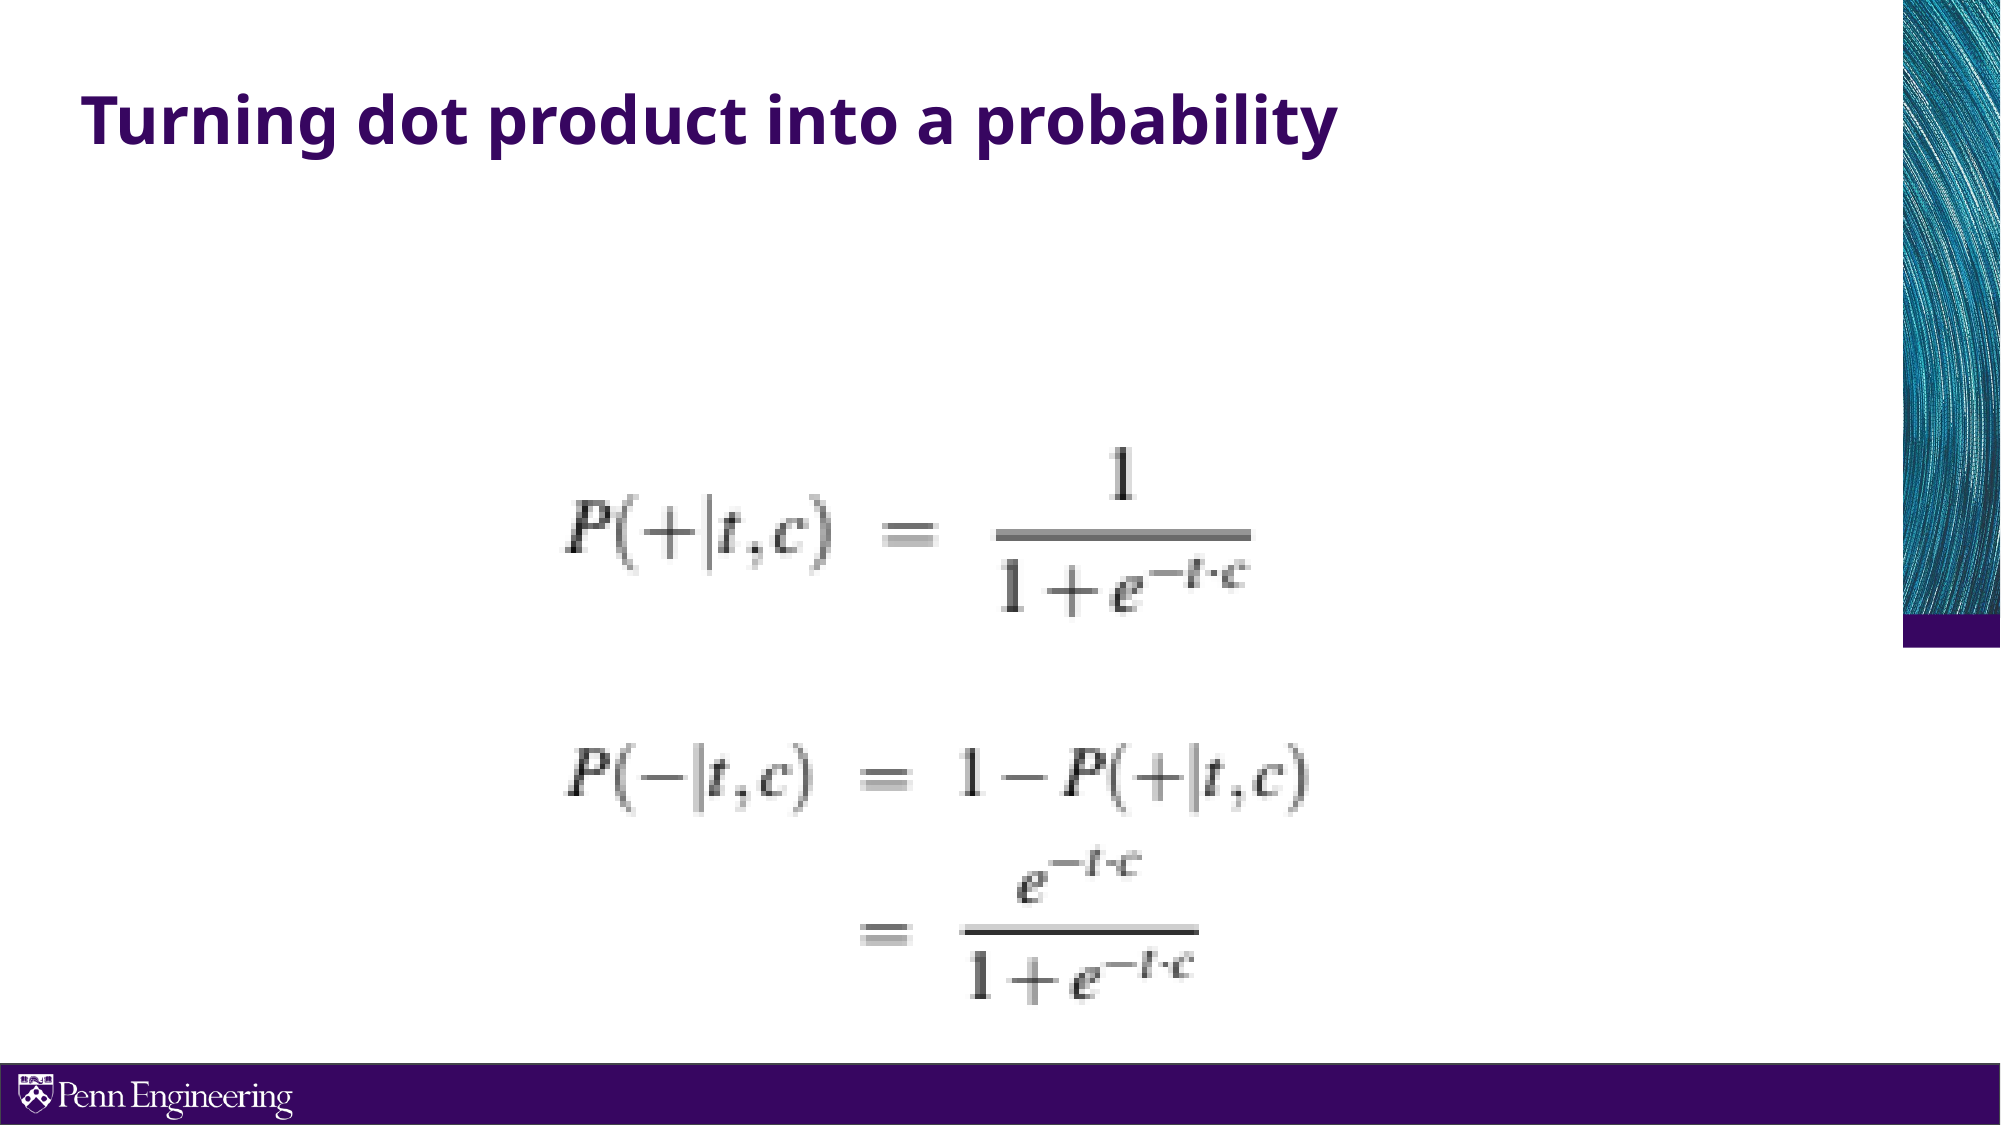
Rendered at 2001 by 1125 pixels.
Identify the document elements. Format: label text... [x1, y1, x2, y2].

picture [8, 1066, 301, 1123]
picture [1916, 342, 1921, 352]
picture [1903, 310, 1915, 339]
picture [1989, 0, 2001, 13]
picture [1949, 13, 1955, 20]
picture [1906, 362, 1912, 370]
picture [492, 377, 1291, 654]
picture [1903, 341, 1915, 350]
title Turning dot product into a probability [65, 59, 1863, 187]
picture [1913, 321, 1917, 333]
picture [501, 727, 1362, 1038]
picture [1903, 523, 1914, 546]
picture [1962, 39, 1970, 47]
picture [1903, 0, 2001, 618]
picture [1971, 53, 1979, 64]
picture [1903, 374, 1908, 384]
picture [1908, 277, 1920, 293]
